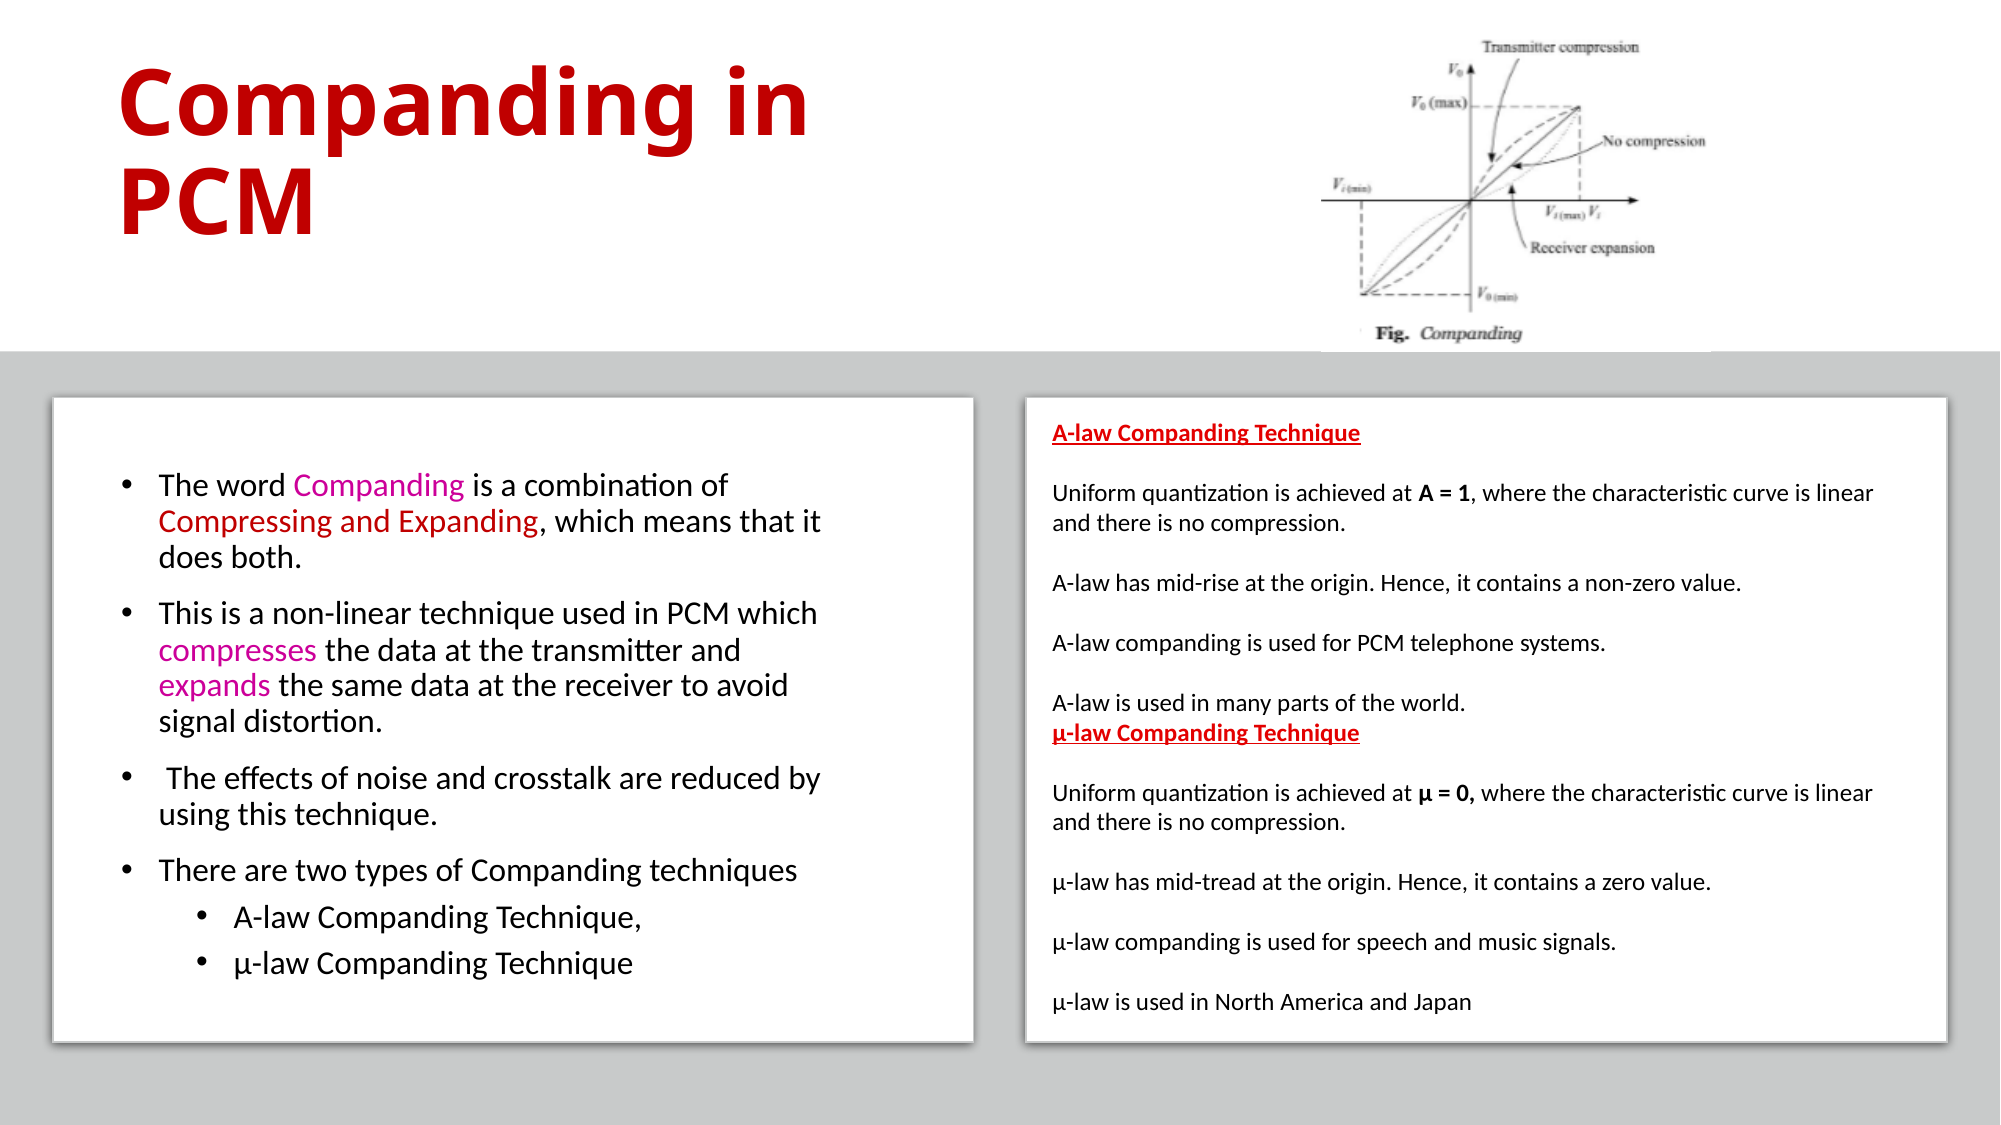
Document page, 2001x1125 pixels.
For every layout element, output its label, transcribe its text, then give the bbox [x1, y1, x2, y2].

text_box A-law Companding Technique Uniform quantization is achieved at A = 1, where the characteristic curve is linear and there is no compression. A-law has mid-rise at the origin. Hence, it contains a non-zero value. A-law companding is used for PCM telephone systems. A-law is used in many parts of the world. µ-law Companding Technique Uniform quantization is achieved at µ = 0, where the characteristic curve is linear and there is no compression. µ-law has mid-tread at the origin. Hence, it contains a zero value. µ-law companding is used for speech and music signals. µ-law is used in North America and Japan [1037, 409, 1924, 1023]
text_box [0, 350, 2000, 1125]
text_box The word Companding is a combination of Compressing and Expanding, which means that it does both. This is a non-linear technique used in PCM which compresses the data at the transmitter and expands the same data at the receiver to avoid signal distortion. The effects of noise and crosstalk are reduced by using this technique. There are two types of Companding techniques A-law Companding Technique, µ-law Companding Technique [106, 399, 838, 1021]
text_box Companding in PCM [102, 48, 919, 315]
text_box [1025, 396, 1948, 1043]
text_box [52, 396, 975, 1043]
picture [1320, 15, 1711, 352]
